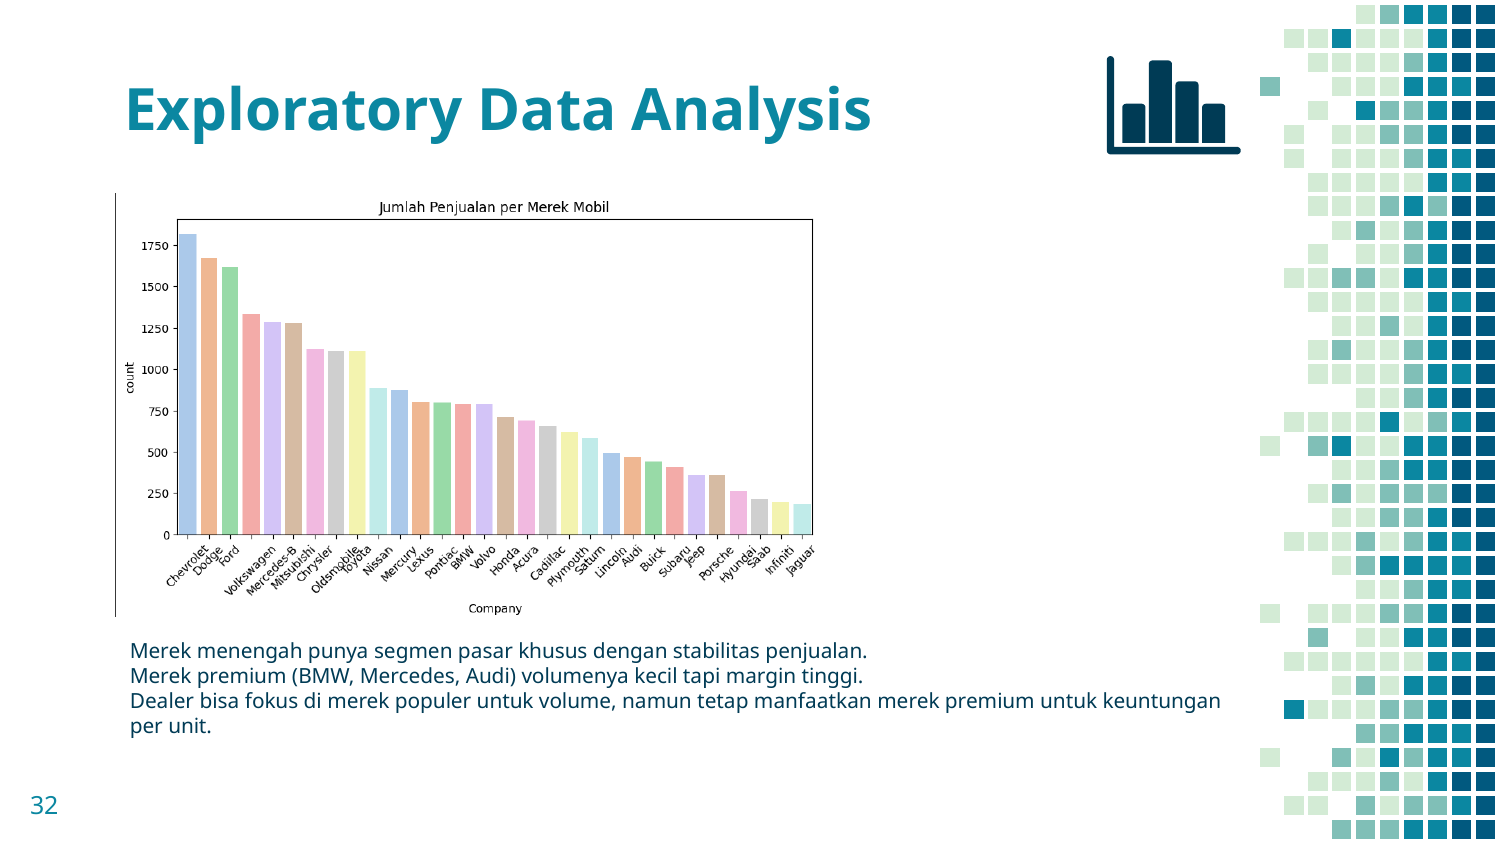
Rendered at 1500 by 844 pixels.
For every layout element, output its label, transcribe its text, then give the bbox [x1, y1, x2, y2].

slide_number ‹#› [15, 774, 105, 839]
title Exploratory Data Analysis [109, 53, 1216, 158]
picture [115, 193, 825, 618]
text_box Merek menengah punya segmen pasar khusus dengan stabilitas penjualan. Merek premium (BMW, Mercedes, Audi) volumenya kecil tapi margin tinggi. Dealer bisa fokus di merek populer untuk volume, namun tetap manfaatkan merek premium untuk keuntungan per unit. [114, 622, 1240, 719]
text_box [1106, 55, 1241, 155]
